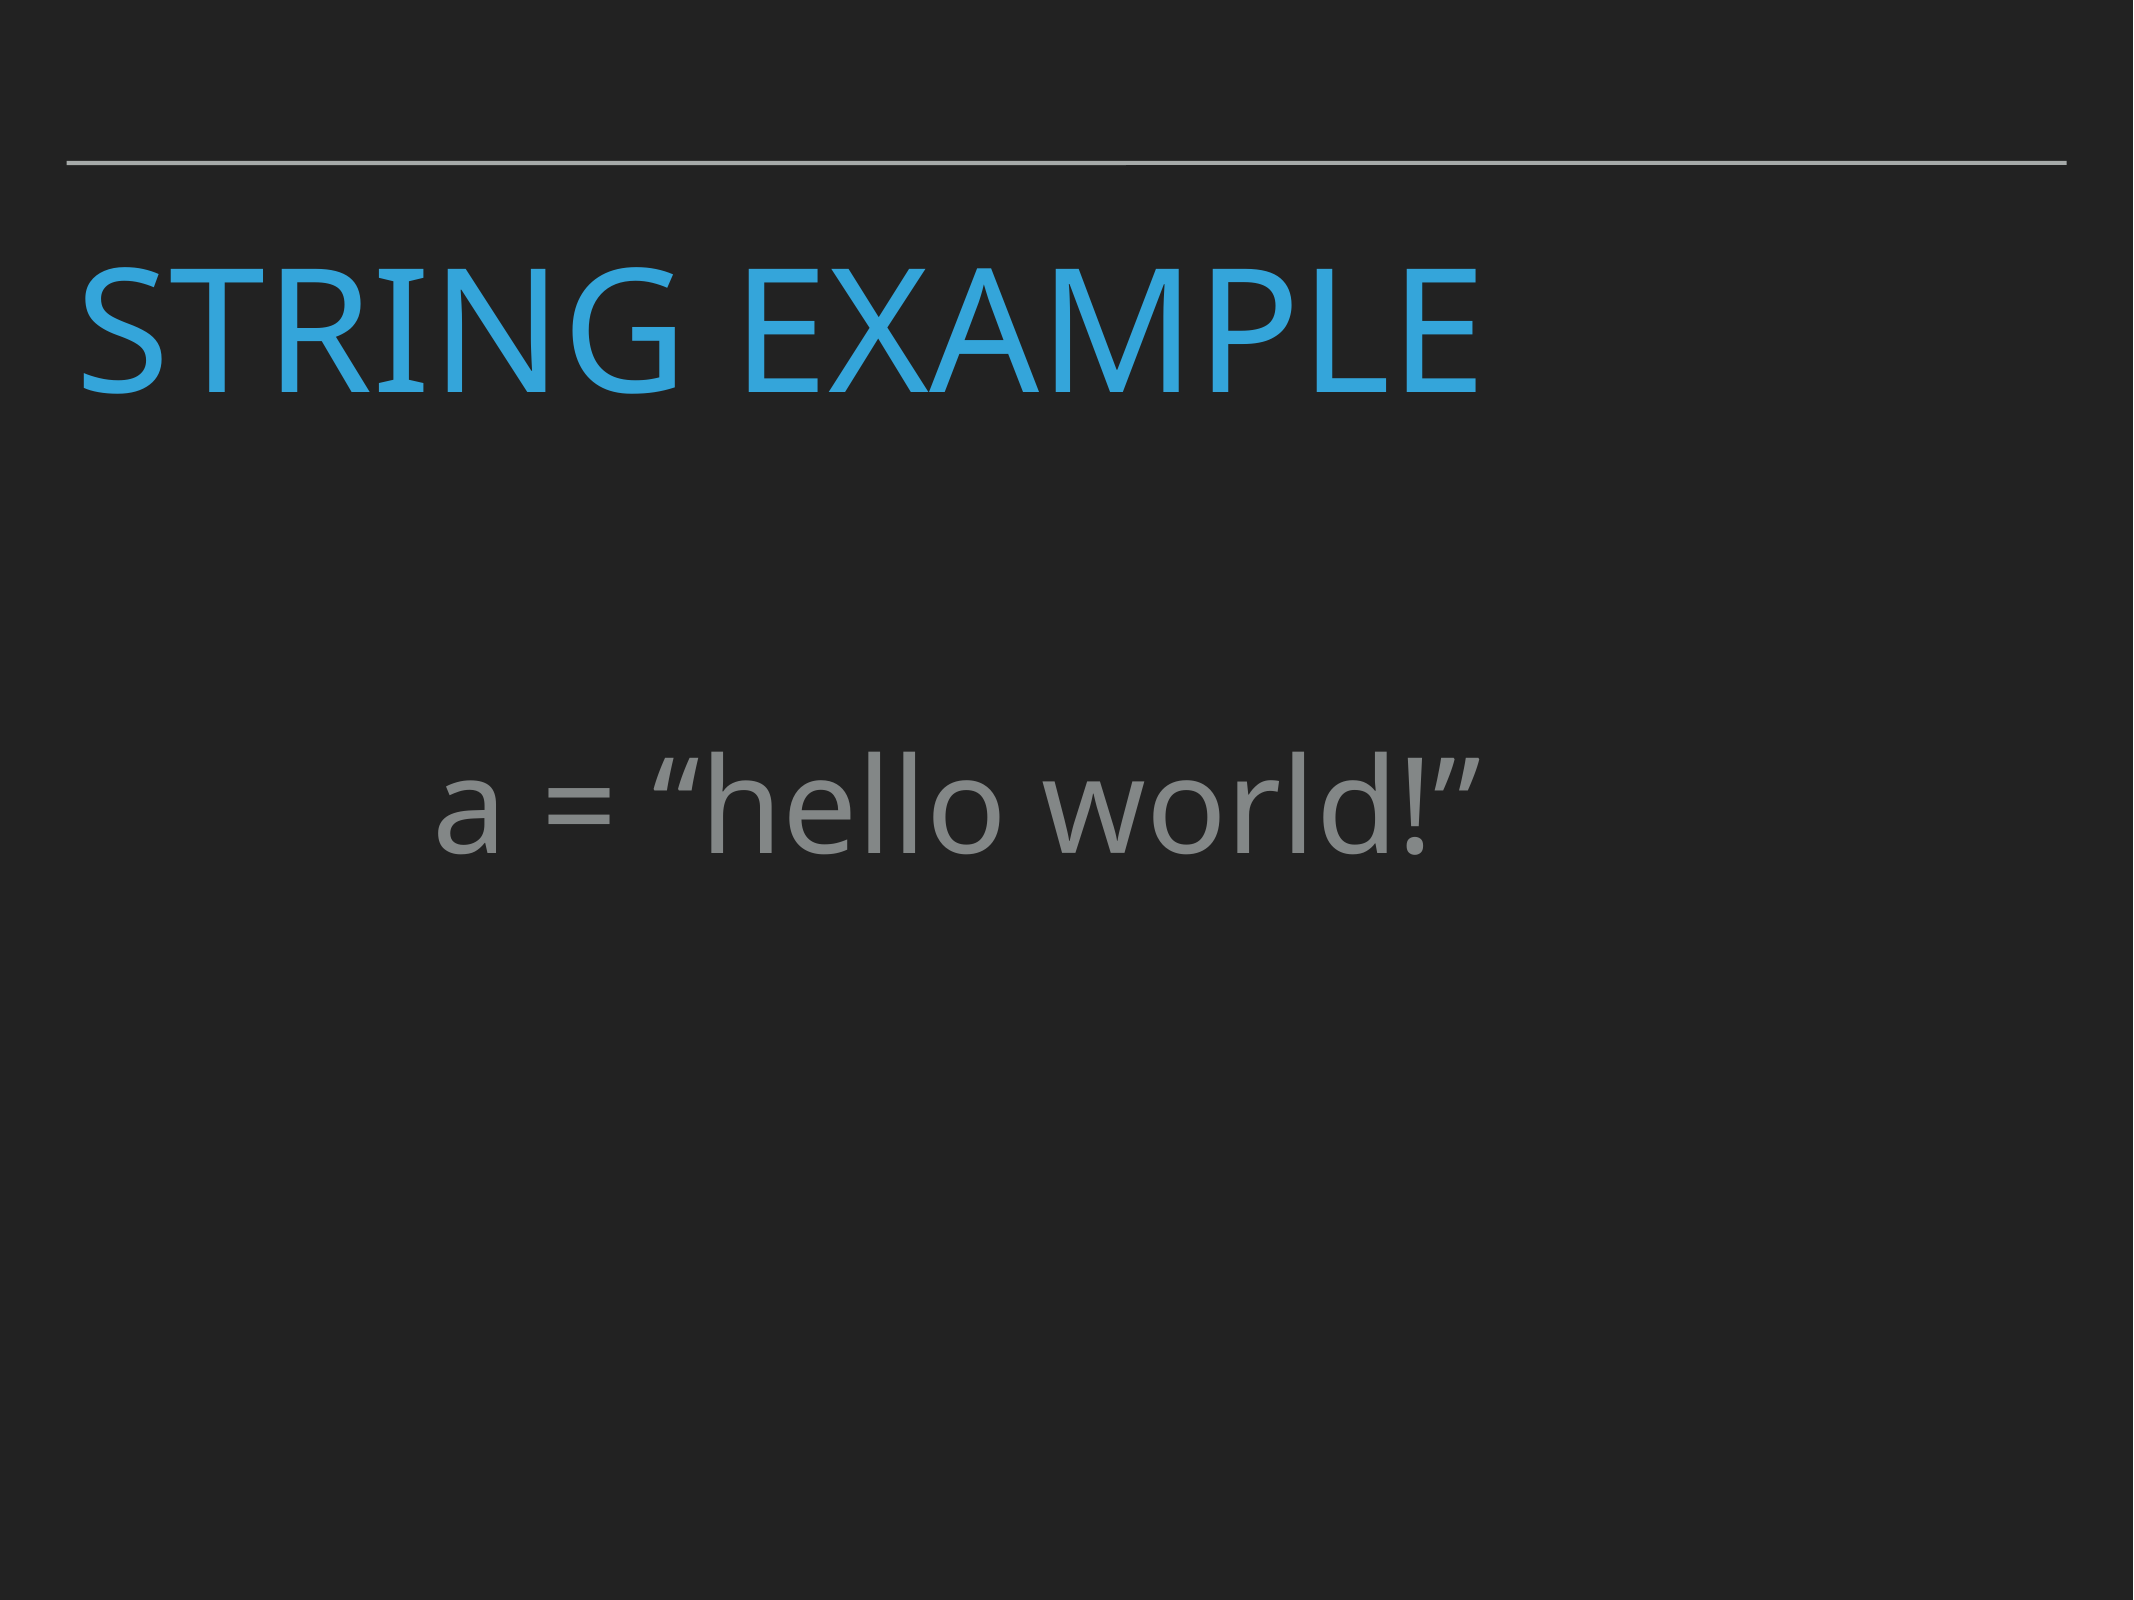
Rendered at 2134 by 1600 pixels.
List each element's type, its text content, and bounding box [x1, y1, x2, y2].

title String Example [66, 251, 2068, 445]
text_box a = “hello world!” [423, 711, 1491, 889]
